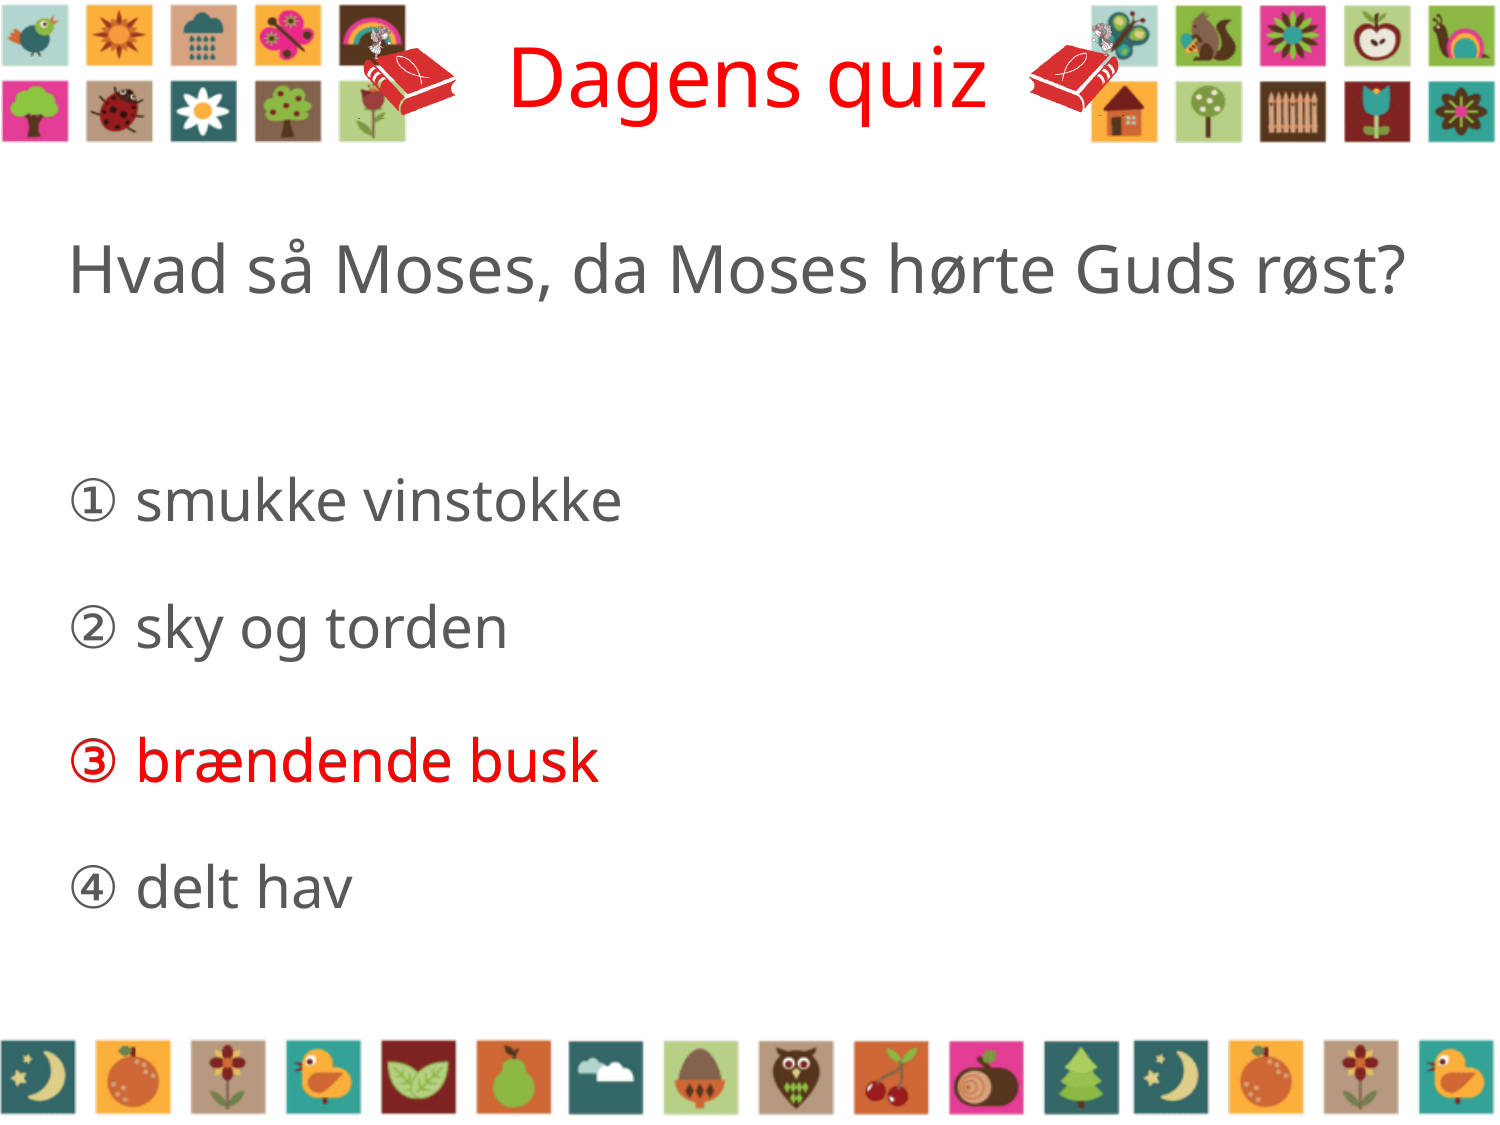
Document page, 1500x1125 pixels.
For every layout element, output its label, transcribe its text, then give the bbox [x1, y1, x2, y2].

picture [0, 3, 489, 150]
picture [996, 3, 1500, 150]
text_box ③ brændende busk [53, 716, 1483, 802]
text_box Dagens quiz [425, 16, 1078, 131]
text_box Hvad så Moses, da Moses hørte Guds røst? [53, 219, 1436, 315]
text_box ① smukke vinstokke [53, 456, 1436, 541]
text_box ④ delt hav [53, 842, 1483, 928]
text_box ② sky og torden [53, 582, 1436, 668]
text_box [0, 1028, 1500, 1118]
